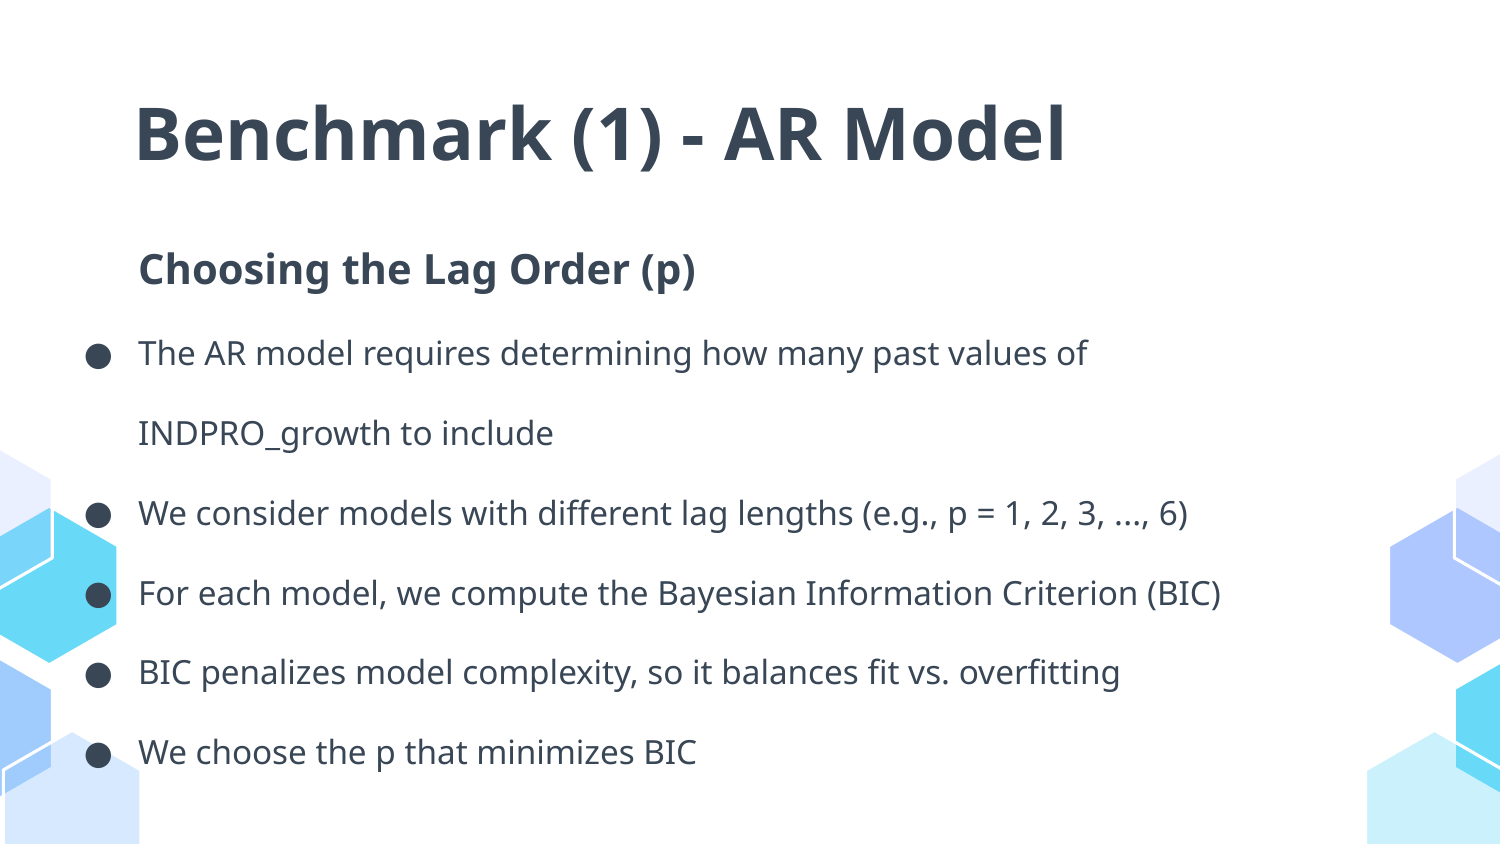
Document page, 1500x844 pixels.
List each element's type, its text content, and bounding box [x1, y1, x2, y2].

title Benchmark (1) - AR Model [118, 72, 1382, 167]
subtitle Choosing the Lag Order (p) The AR model requires determining how many past values of INDPRO_growth to include We consider models with different lag lengths (e.g., p = 1, 2, 3, ..., 6) For each model, we compute the Bayesian Information Criterion (BIC) BIC penalizes model complexity, so it balances fit vs. overfitting We choose the p that minimizes BIC [48, 202, 1274, 804]
